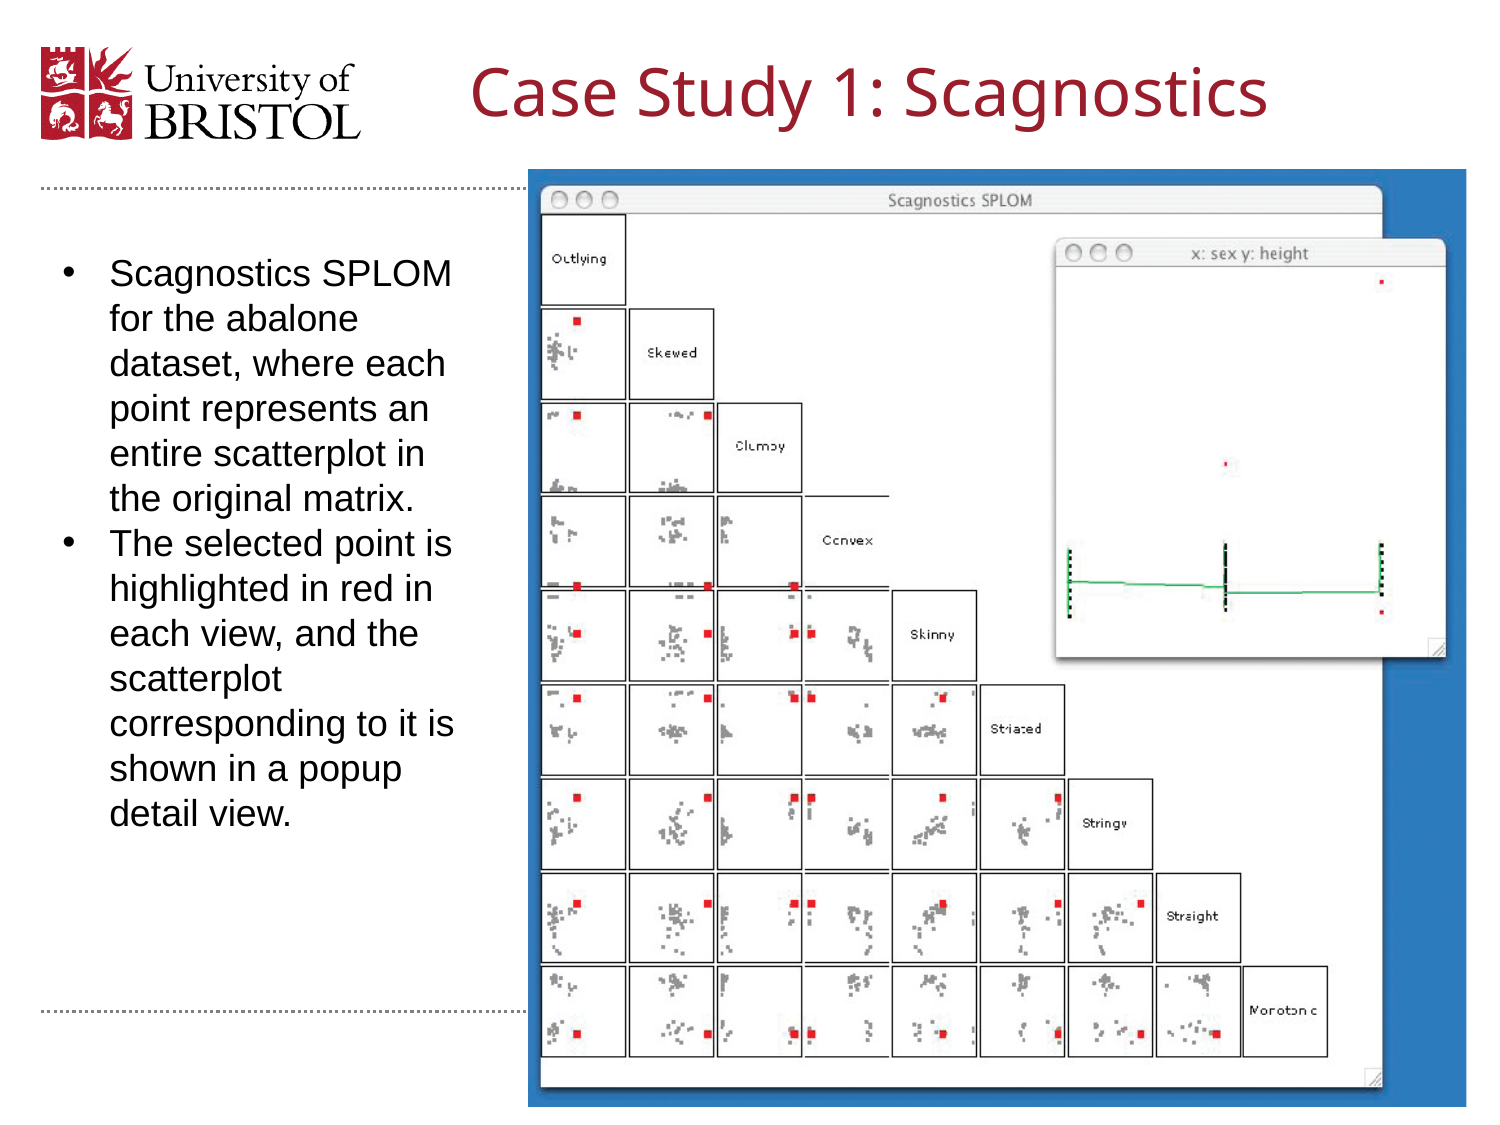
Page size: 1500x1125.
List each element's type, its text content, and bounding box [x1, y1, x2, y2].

title Case Study 1: Scagnostics [454, 54, 1436, 138]
text_box Scagnostics SPLOM for the abalone dataset, where each point represents an entire scatterplot in the original matrix. The selected point is highlighted in red in each view, and the scatterplot corresponding to it is shown in a popup detail view. [47, 241, 486, 842]
picture [41, 47, 361, 140]
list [527, 169, 1467, 1107]
